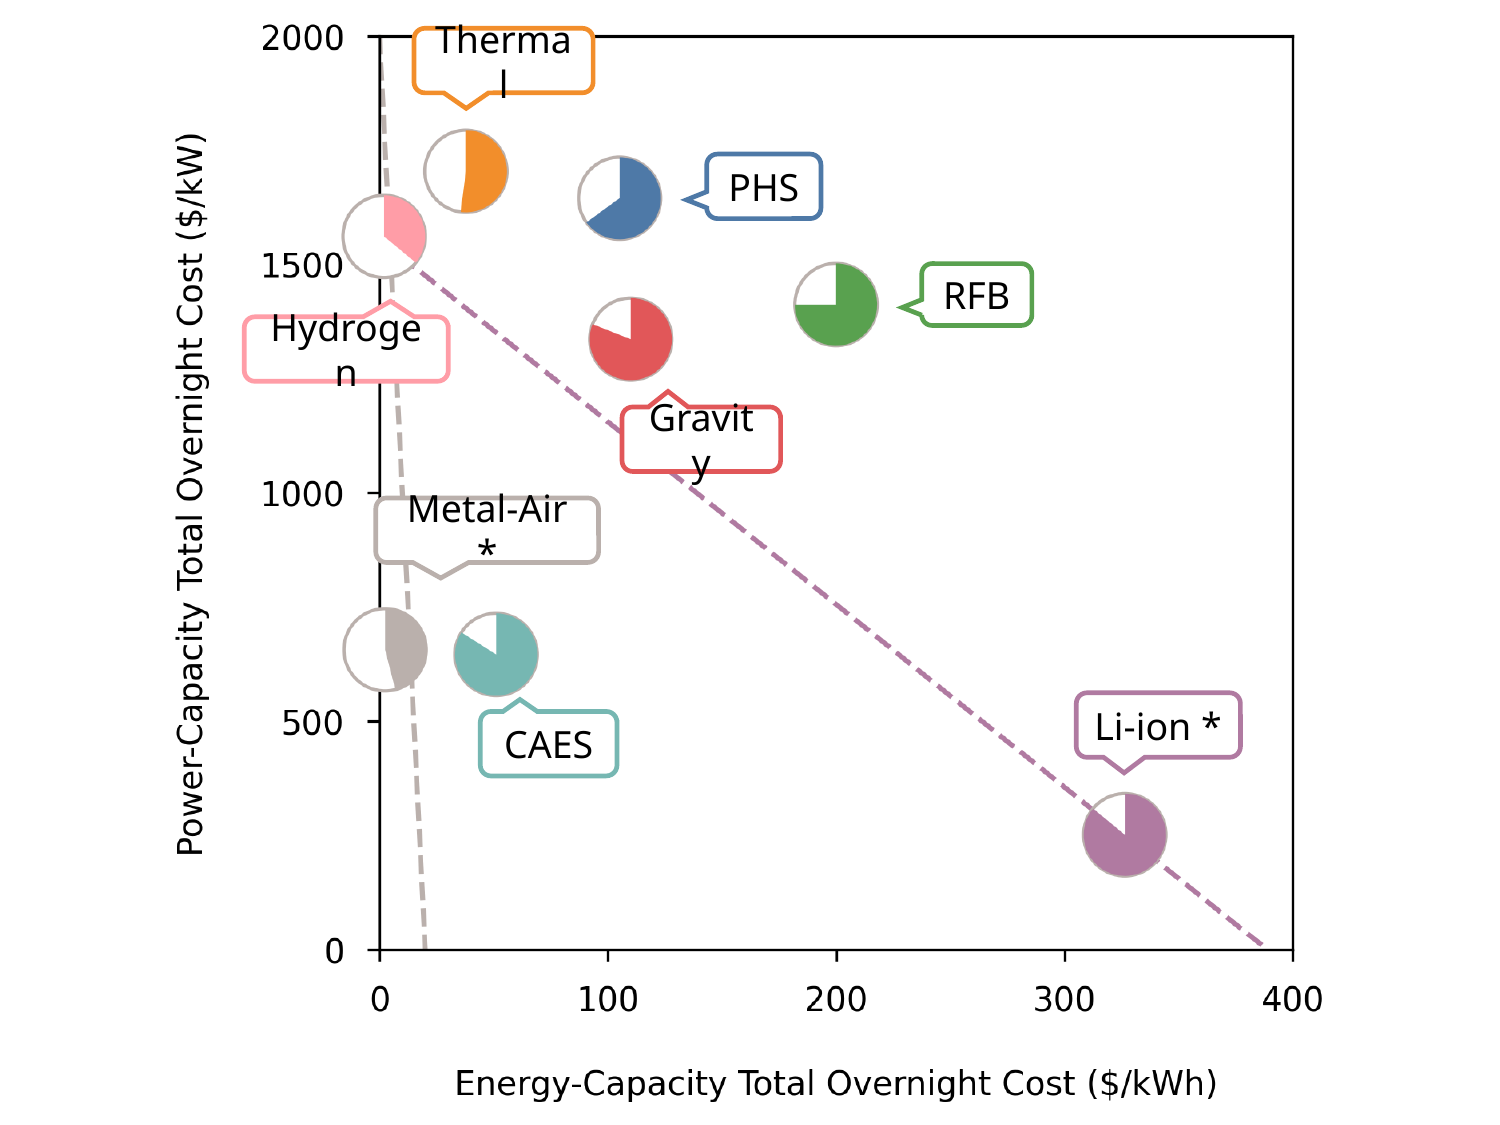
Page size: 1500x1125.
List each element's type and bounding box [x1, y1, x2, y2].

picture [152, 0, 1348, 1125]
